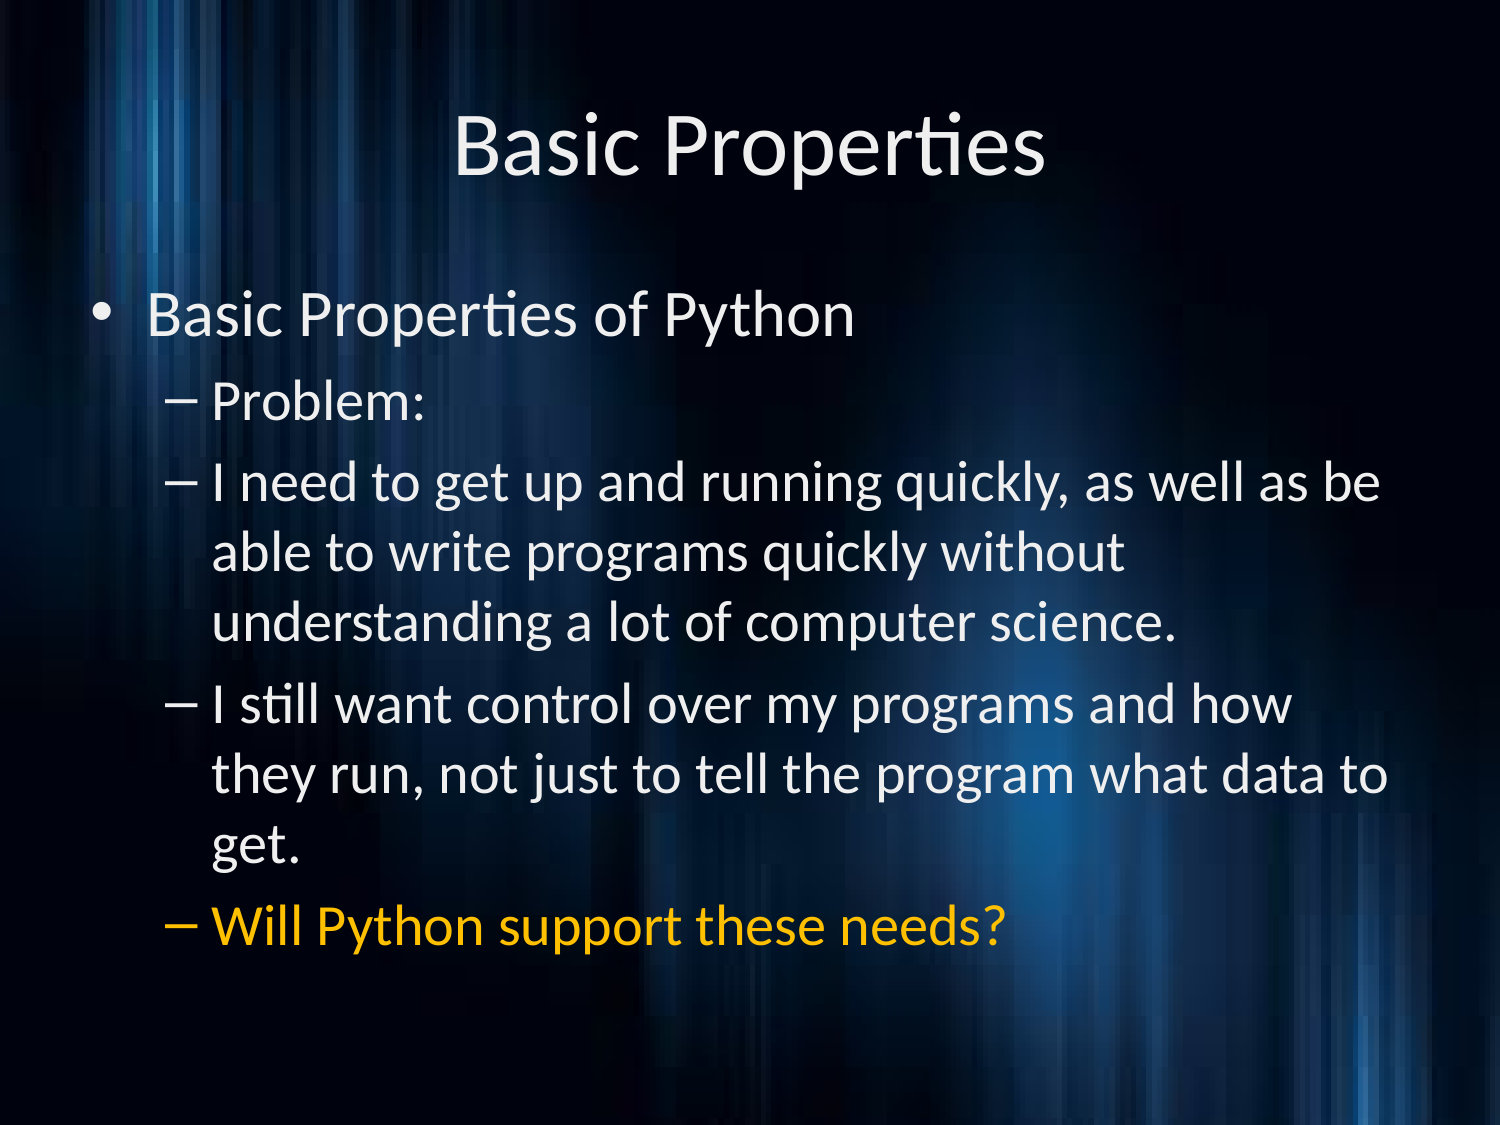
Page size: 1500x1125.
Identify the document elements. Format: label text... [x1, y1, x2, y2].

picture [0, 0, 1500, 1125]
title Basic Properties [75, 45, 1425, 233]
list Basic Properties of Python Problem: I need to get up and running quickly, as well as be able to write programs quickly without understanding a lot of computer science. I still want control over my programs and how they run, not just to tell the program what data to get. Will Python support these needs? [75, 262, 1425, 1005]
